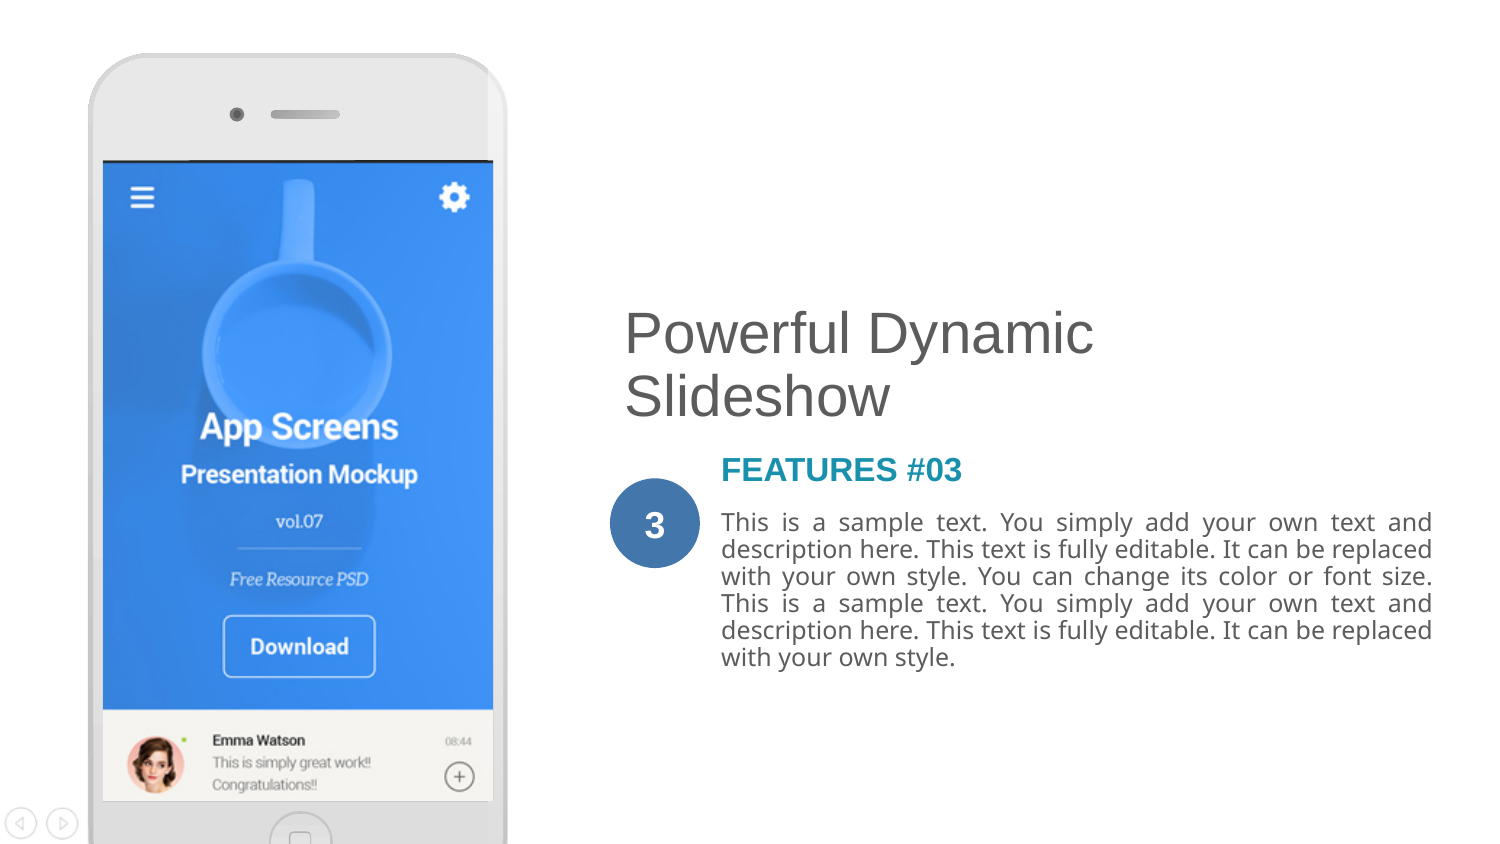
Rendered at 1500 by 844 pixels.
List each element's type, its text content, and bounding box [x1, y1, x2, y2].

picture [102, 0, 551, 844]
text_box 3 [607, 476, 703, 571]
picture [0, 0, 88, 844]
text_box FEATURES #03 This is a sample text. You simply add your own text and description here. This text is fully editable. It can be replaced with your own style. You can change its color or font size. This is a sample text. You simply add your own text and description here. This text is fully editable. It can be replaced with your own style. [721, 453, 1435, 672]
text_box Powerful Dynamic Slideshow [624, 303, 1435, 430]
